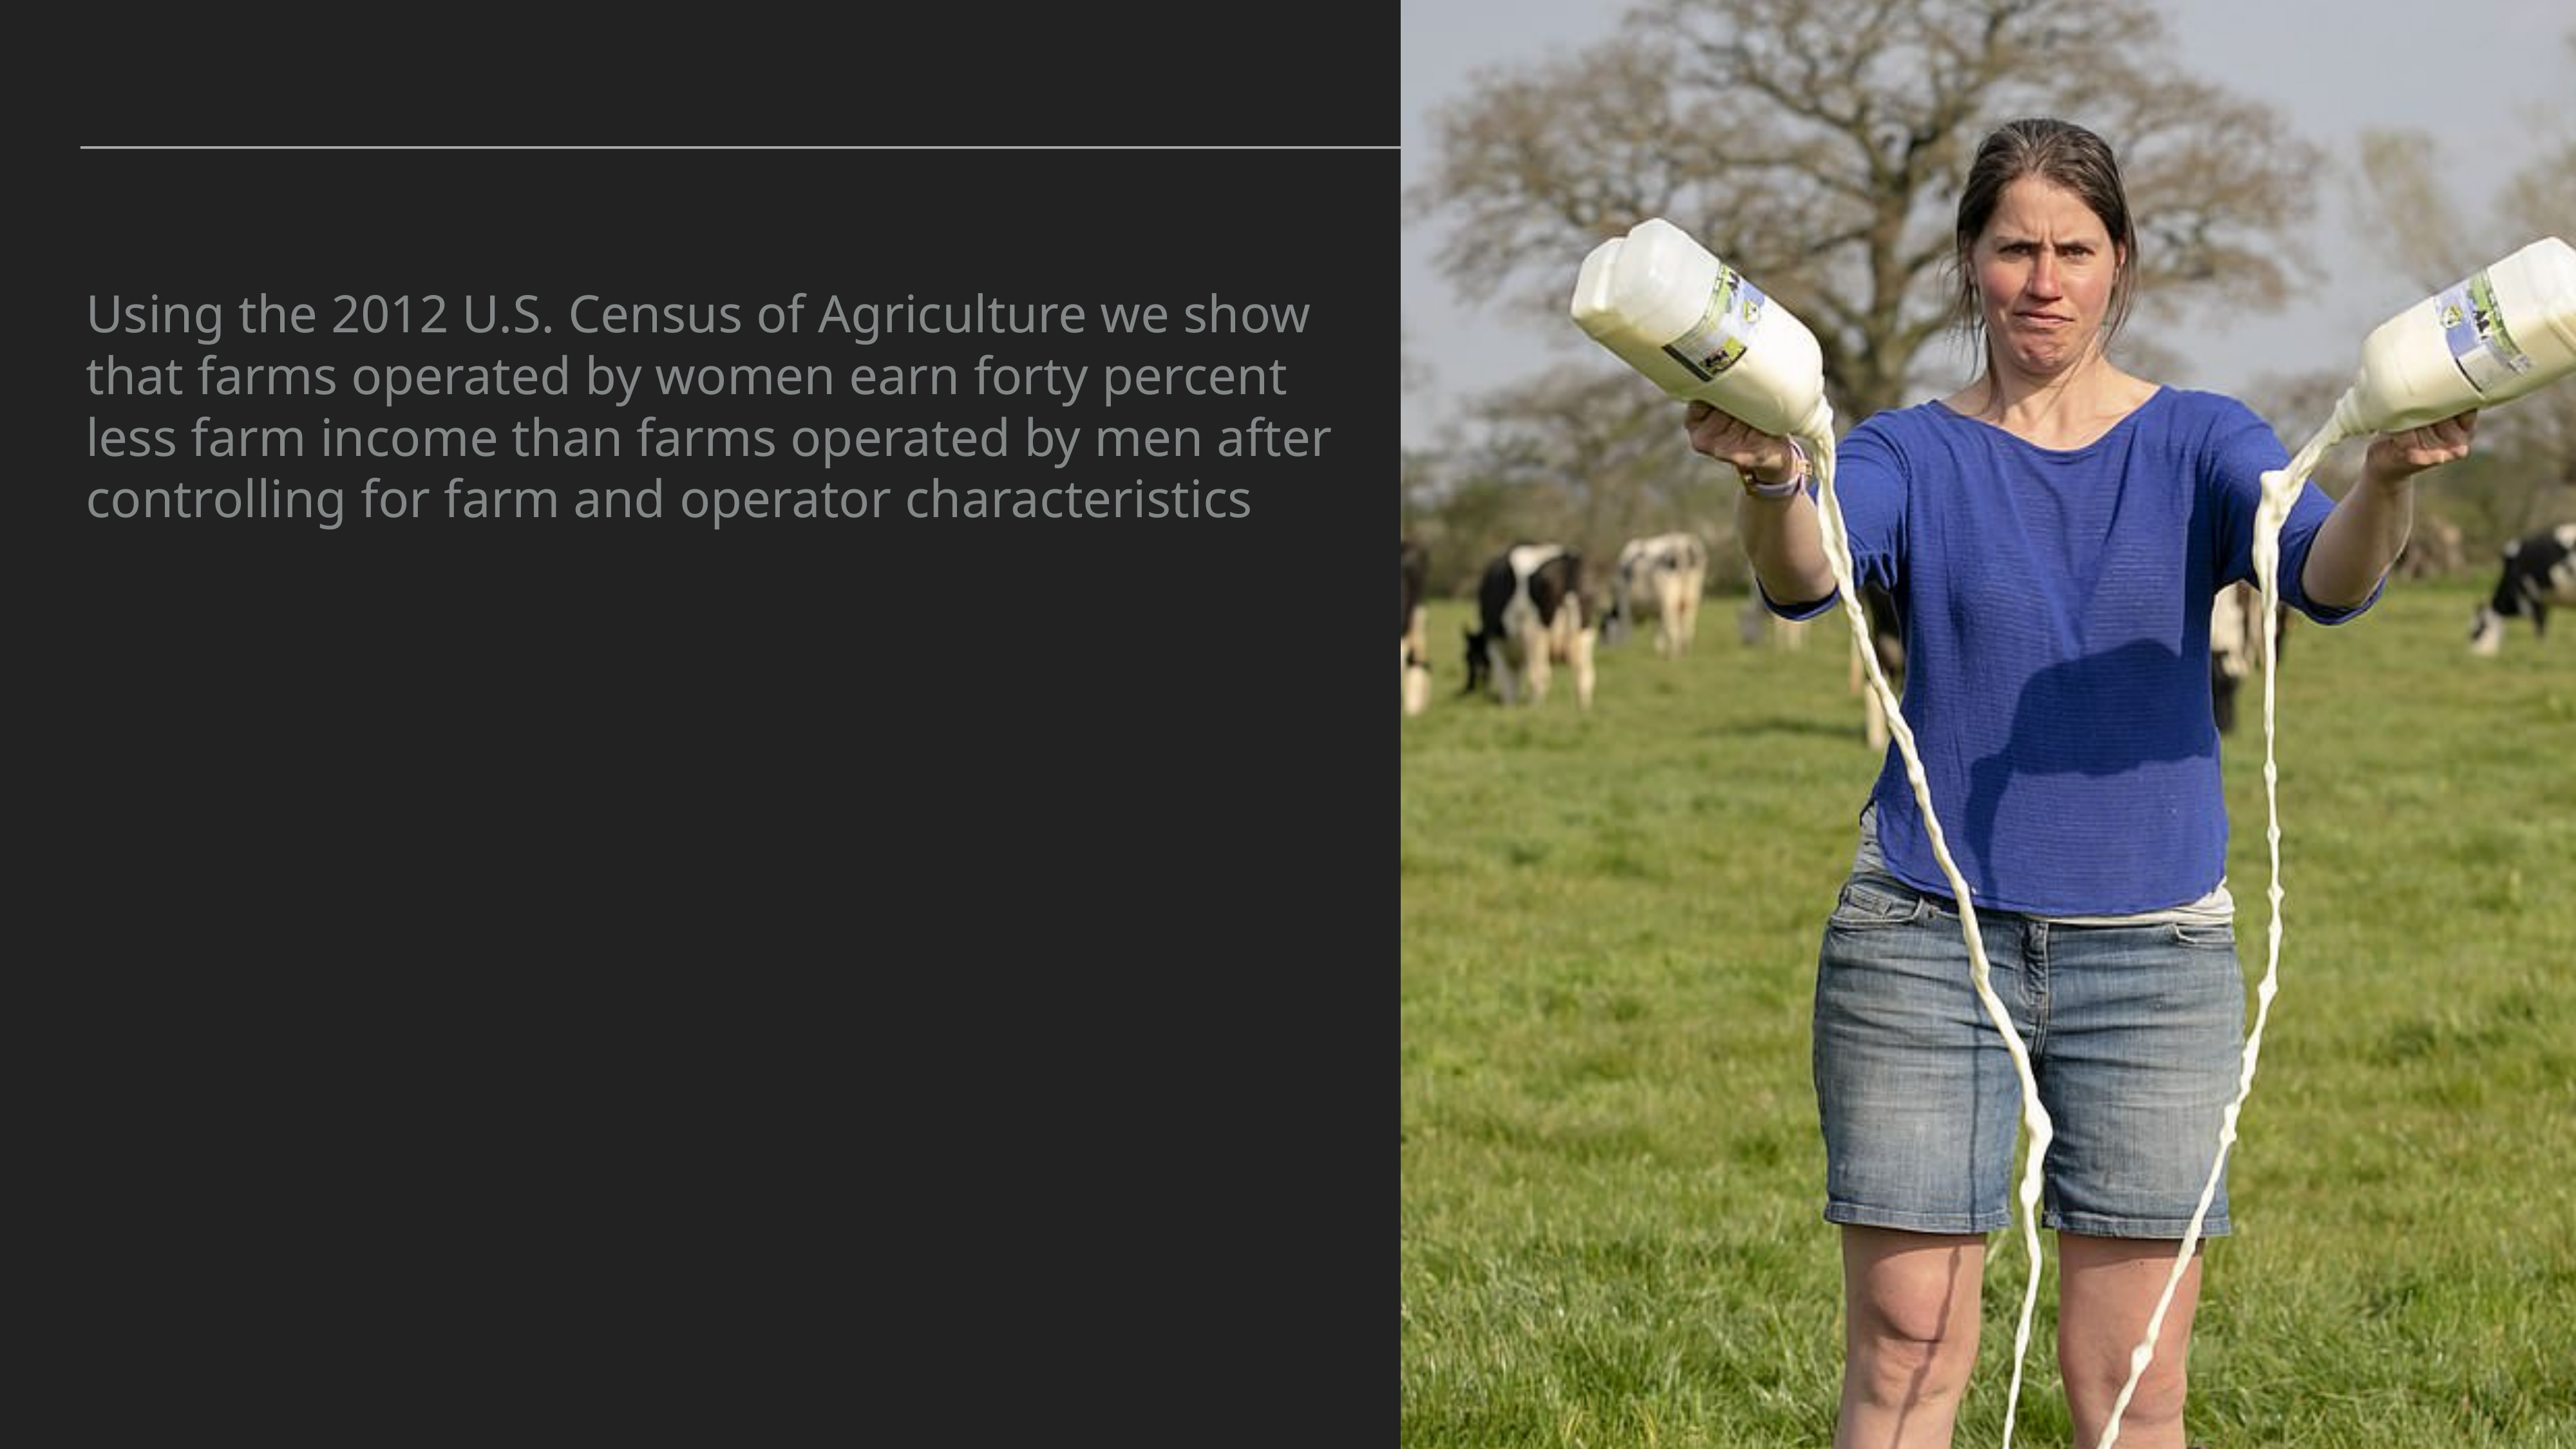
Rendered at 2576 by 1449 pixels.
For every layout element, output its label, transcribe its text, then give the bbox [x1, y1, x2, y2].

list Using the 2012 U.S. Census of Agriculture we show that farms operated by women earn forty percent less farm income than farms operated by men after controlling for farm and operator characteristics [80, 275, 1376, 589]
picture [1400, 0, 2576, 1449]
